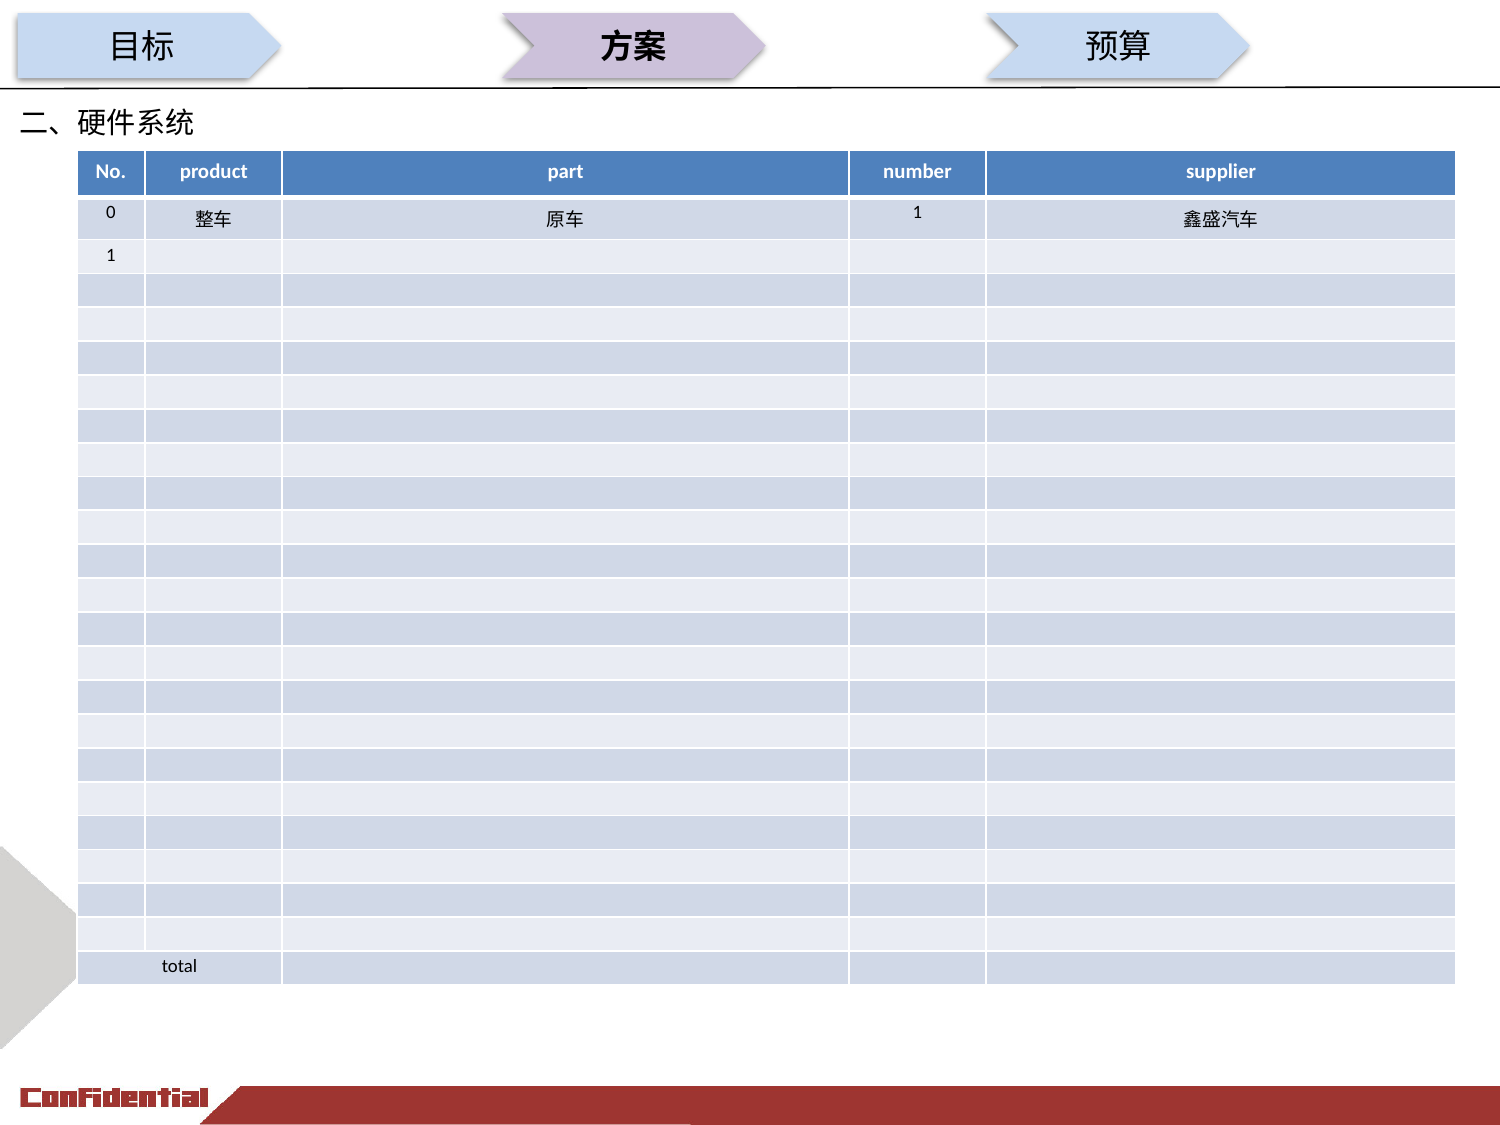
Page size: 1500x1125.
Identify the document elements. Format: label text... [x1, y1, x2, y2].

table_cell [146, 884, 281, 916]
table_cell [78, 715, 144, 747]
table_cell [283, 579, 848, 611]
table_cell [78, 884, 144, 916]
picture [0, 0, 1500, 86]
table_cell [283, 545, 848, 577]
table_cell [146, 579, 281, 611]
table_cell [146, 647, 281, 679]
table_cell [987, 545, 1455, 577]
table_cell [850, 511, 985, 543]
table_cell [78, 816, 144, 849]
table_cell [78, 545, 144, 577]
table_cell [146, 274, 281, 306]
table_cell [283, 783, 848, 815]
table_cell [146, 376, 281, 408]
table_cell [283, 613, 848, 645]
table_cell [283, 749, 848, 781]
table_cell [850, 681, 985, 713]
table_cell [850, 274, 985, 306]
table_cell [850, 715, 985, 747]
table_cell [283, 240, 848, 273]
table_cell [850, 783, 985, 815]
table_cell [146, 308, 281, 340]
table_cell [283, 342, 848, 374]
table_cell [850, 342, 985, 374]
table_cell [850, 884, 985, 916]
table_cell [283, 308, 848, 340]
table_cell [850, 376, 985, 408]
table_cell [283, 952, 848, 984]
table_cell [987, 511, 1455, 543]
table_cell [78, 647, 144, 679]
table_cell [146, 444, 281, 476]
table_cell [987, 681, 1455, 713]
table_header part [283, 151, 848, 195]
table_cell 整车 [146, 200, 281, 239]
table_header product [146, 151, 281, 195]
table_cell [283, 918, 848, 950]
table_cell [987, 918, 1455, 950]
table_cell [78, 681, 144, 713]
table_cell [987, 376, 1455, 408]
table_cell [283, 477, 848, 509]
table_cell [78, 850, 144, 882]
table_cell [850, 647, 985, 679]
table_cell [850, 816, 985, 849]
table_cell [283, 850, 848, 882]
table_cell [850, 749, 985, 781]
table_cell [987, 579, 1455, 611]
table_cell 1 [850, 200, 985, 239]
table_cell [850, 613, 985, 645]
table_cell [283, 681, 848, 713]
text_box 目标 [17, 13, 282, 79]
table_cell [987, 749, 1455, 781]
table_cell [987, 274, 1455, 306]
table_cell [987, 884, 1455, 916]
table_cell [987, 783, 1455, 815]
table_cell [78, 749, 144, 781]
table_cell [78, 918, 144, 950]
table_cell [146, 477, 281, 509]
table_header number [850, 151, 985, 195]
table_cell [850, 545, 985, 577]
table_cell [283, 274, 848, 306]
table_cell [78, 444, 144, 476]
table_cell [987, 952, 1455, 984]
table_cell [78, 342, 144, 374]
table_cell [987, 308, 1455, 340]
table_cell [146, 816, 281, 849]
table_cell [987, 444, 1455, 476]
table_cell [850, 918, 985, 950]
table_cell [283, 444, 848, 476]
table_cell [146, 410, 281, 442]
table_cell [146, 545, 281, 577]
table_cell [78, 410, 144, 442]
table_cell [283, 884, 848, 916]
table_cell [146, 918, 281, 950]
table_cell [987, 477, 1455, 509]
table_cell [850, 308, 985, 340]
table_cell [78, 376, 144, 408]
table_cell [78, 511, 144, 543]
table_cell [987, 342, 1455, 374]
table_cell 1 [78, 240, 144, 273]
table_cell [987, 613, 1455, 645]
table_cell [850, 952, 985, 984]
table_cell [78, 783, 144, 815]
table_cell [78, 579, 144, 611]
table_cell [987, 715, 1455, 747]
table_cell [987, 850, 1455, 882]
table_cell [146, 783, 281, 815]
table_cell total [78, 952, 281, 984]
table_cell [850, 240, 985, 273]
picture [0, 89, 1500, 1125]
table_cell [146, 240, 281, 273]
table_cell [987, 816, 1455, 849]
table_header supplier [987, 151, 1455, 195]
table_cell [146, 715, 281, 747]
table_cell [78, 477, 144, 509]
table_cell [283, 647, 848, 679]
table_header No. [78, 151, 144, 195]
table_cell [283, 376, 848, 408]
table_cell [146, 681, 281, 713]
text_box 二、硬件系统 [4, 97, 431, 149]
table_cell [987, 240, 1455, 273]
table_cell [850, 850, 985, 882]
table_cell [78, 274, 144, 306]
table_cell [78, 613, 144, 645]
table_cell [987, 410, 1455, 442]
table_cell [146, 342, 281, 374]
table_cell [283, 715, 848, 747]
text_box 预算 [986, 13, 1251, 79]
table_cell 0 [78, 200, 144, 239]
table_cell [850, 579, 985, 611]
table_cell [850, 410, 985, 442]
table_cell [78, 308, 144, 340]
table_cell [850, 477, 985, 509]
table_cell [850, 444, 985, 476]
table_cell 鑫盛汽车 [987, 200, 1455, 239]
text_box 方案 [501, 13, 766, 79]
table_cell 原车 [283, 200, 848, 239]
table_cell [146, 850, 281, 882]
table_cell [283, 511, 848, 543]
table_cell [146, 511, 281, 543]
table_cell [987, 647, 1455, 679]
table_cell [283, 410, 848, 442]
table_cell [146, 749, 281, 781]
table_cell [283, 816, 848, 849]
table_cell [146, 613, 281, 645]
